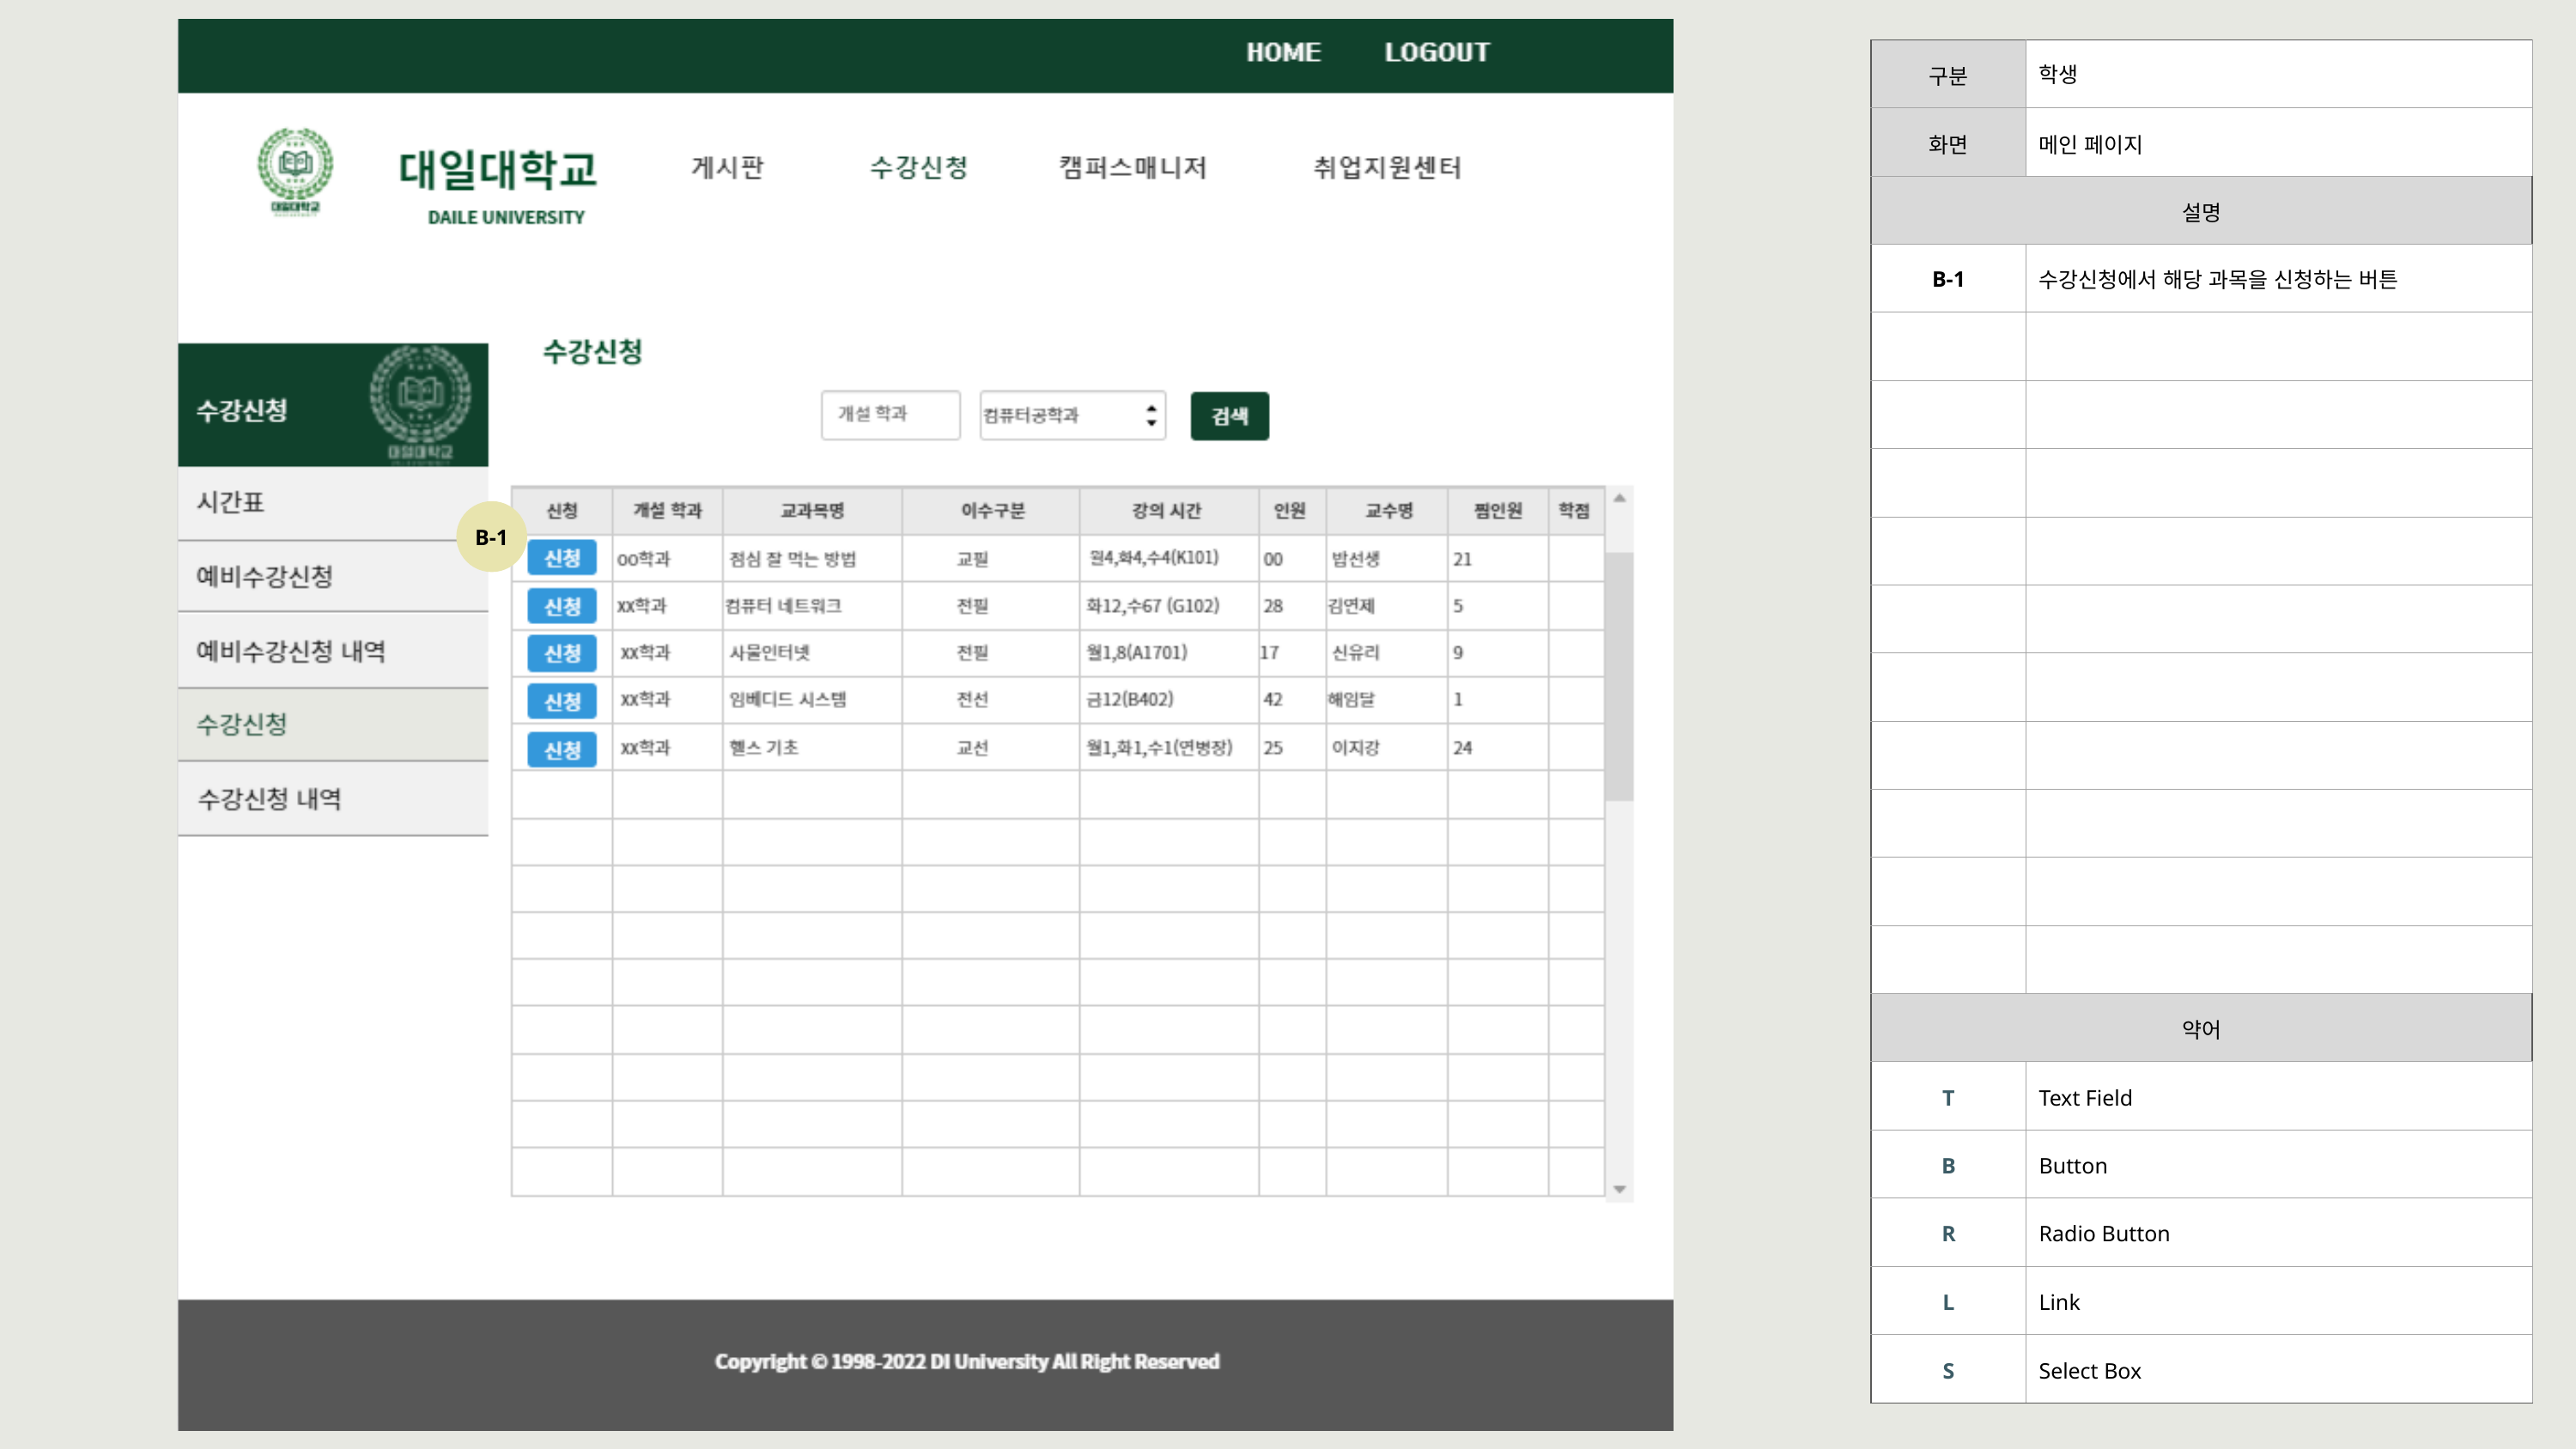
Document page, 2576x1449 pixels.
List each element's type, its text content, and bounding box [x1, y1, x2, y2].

table_cell B-1 [1872, 245, 2026, 312]
table_cell [2026, 518, 2532, 585]
table_cell S [1872, 1335, 2026, 1403]
table_cell 메인 페이지 [2026, 108, 2532, 176]
table_cell B [1872, 1131, 2026, 1197]
table_cell [1872, 926, 2026, 993]
table_cell T [1872, 1062, 2026, 1130]
table_cell [1872, 722, 2026, 789]
table_header 구분 [1872, 40, 2026, 107]
table_cell R [1872, 1198, 2026, 1266]
picture [177, 19, 1674, 1432]
table_cell Select Box [2026, 1335, 2532, 1403]
table_cell 설명 [1872, 177, 2531, 244]
table_cell [1872, 585, 2026, 652]
table_cell Radio Button [2026, 1198, 2532, 1266]
table_cell [2026, 381, 2532, 448]
table_cell [2026, 585, 2532, 652]
table_cell Link [2026, 1267, 2532, 1334]
table_cell 수강신청에서 해당 과목을 신청하는 버튼 [2026, 245, 2532, 312]
table_cell [2026, 926, 2532, 993]
table_cell [1872, 790, 2026, 857]
table_cell [1872, 518, 2026, 585]
table_cell 약어 [1872, 994, 2531, 1061]
table_cell [1872, 653, 2026, 721]
table_cell 화면 [1872, 108, 2026, 176]
table_cell [1872, 312, 2026, 380]
table_cell [2026, 722, 2532, 789]
table_cell [1872, 381, 2026, 448]
table_cell [2026, 653, 2532, 721]
table_cell Text Field [2026, 1062, 2532, 1130]
table_cell Button [2026, 1131, 2532, 1197]
table_cell [1872, 858, 2026, 925]
table_cell [1872, 449, 2026, 517]
table_cell L [1872, 1267, 2026, 1334]
table_cell [2026, 312, 2532, 380]
table_cell [2026, 790, 2532, 857]
table_cell [2026, 449, 2532, 517]
table_cell [2026, 858, 2532, 925]
table_header 학생 [2026, 40, 2532, 107]
